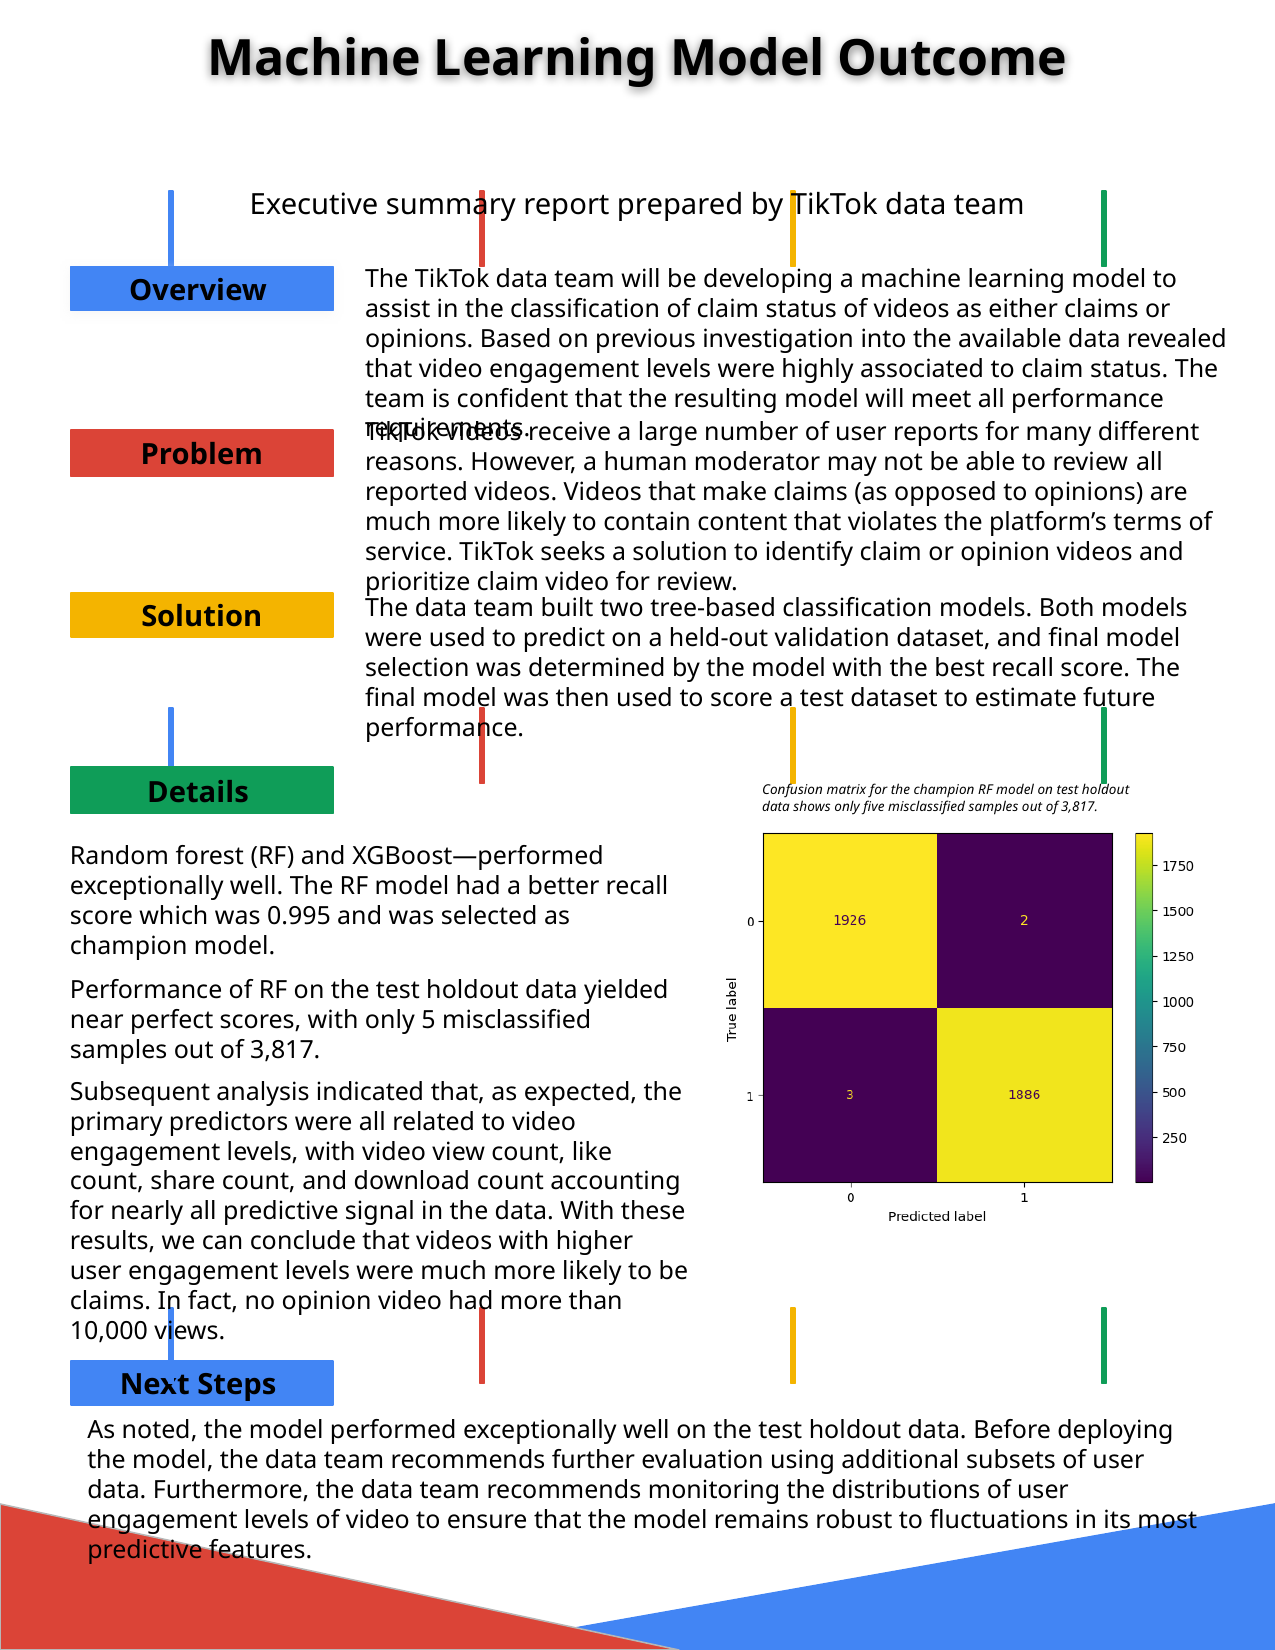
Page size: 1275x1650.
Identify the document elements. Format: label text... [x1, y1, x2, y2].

text_box As noted, the model performed exceptionally well on the test holdout data. Before deploying the model, the data team recommends further evaluation using additional subsets of user data. Furthermore, the data team recommends monitoring the distributions of user engagement levels of video to ensure that the model remains robust to fluctuations in its most predictive features. [72, 1398, 1221, 1579]
text_box The TikTok data team will be developing a machine learning model to assist in the classification of claim status of videos as either claims or opinions. Based on previous investigation into the available data revealed that video engagement levels were highly associated to claim status. The team is confident that the resulting model will meet all performance requirements. [349, 247, 1244, 400]
picture [716, 824, 1203, 1233]
text_box TikTok videos receive a large number of user reports for many different reasons. However, a human moderator may not be able to review all reported videos. Videos that make claims (as opposed to opinions) are much more likely to contain content that violates the platform’s terms of service. TikTok seeks a solution to identify claim or opinion videos and prioritize claim video for review. [349, 400, 1244, 576]
text_box The data team built two tree-based classification models. Both models were used to predict on a held-out validation dataset, and final model selection was determined by the model with the best recall score. The final model was then used to score a test dataset to estimate future performance. [349, 576, 1244, 756]
text_box Subsequent analysis indicated that, as expected, the primary predictors were all related to video engagement levels, with video view count, like count, share count, and download count accounting for nearly all predictive signal in the data. With these results, we can conclude that videos with higher user engagement levels were much more likely to be claims. In fact, no opinion video had more than 10,000 views. [54, 1060, 707, 1360]
text_box Random forest (RF) and XGBoost—performed exceptionally well. The RF model had a better recall score which was 0.995 and was selected as champion model. [54, 824, 689, 958]
text_box Confusion matrix for the champion RF model on test holdout data shows only five misclassified samples out of 3,817. [746, 764, 1158, 823]
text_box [0, 14, 1275, 236]
text_box Performance of RF on the test holdout data yielded near perfect scores, with only 5 misclassified samples out of 3,817. [54, 958, 689, 1060]
